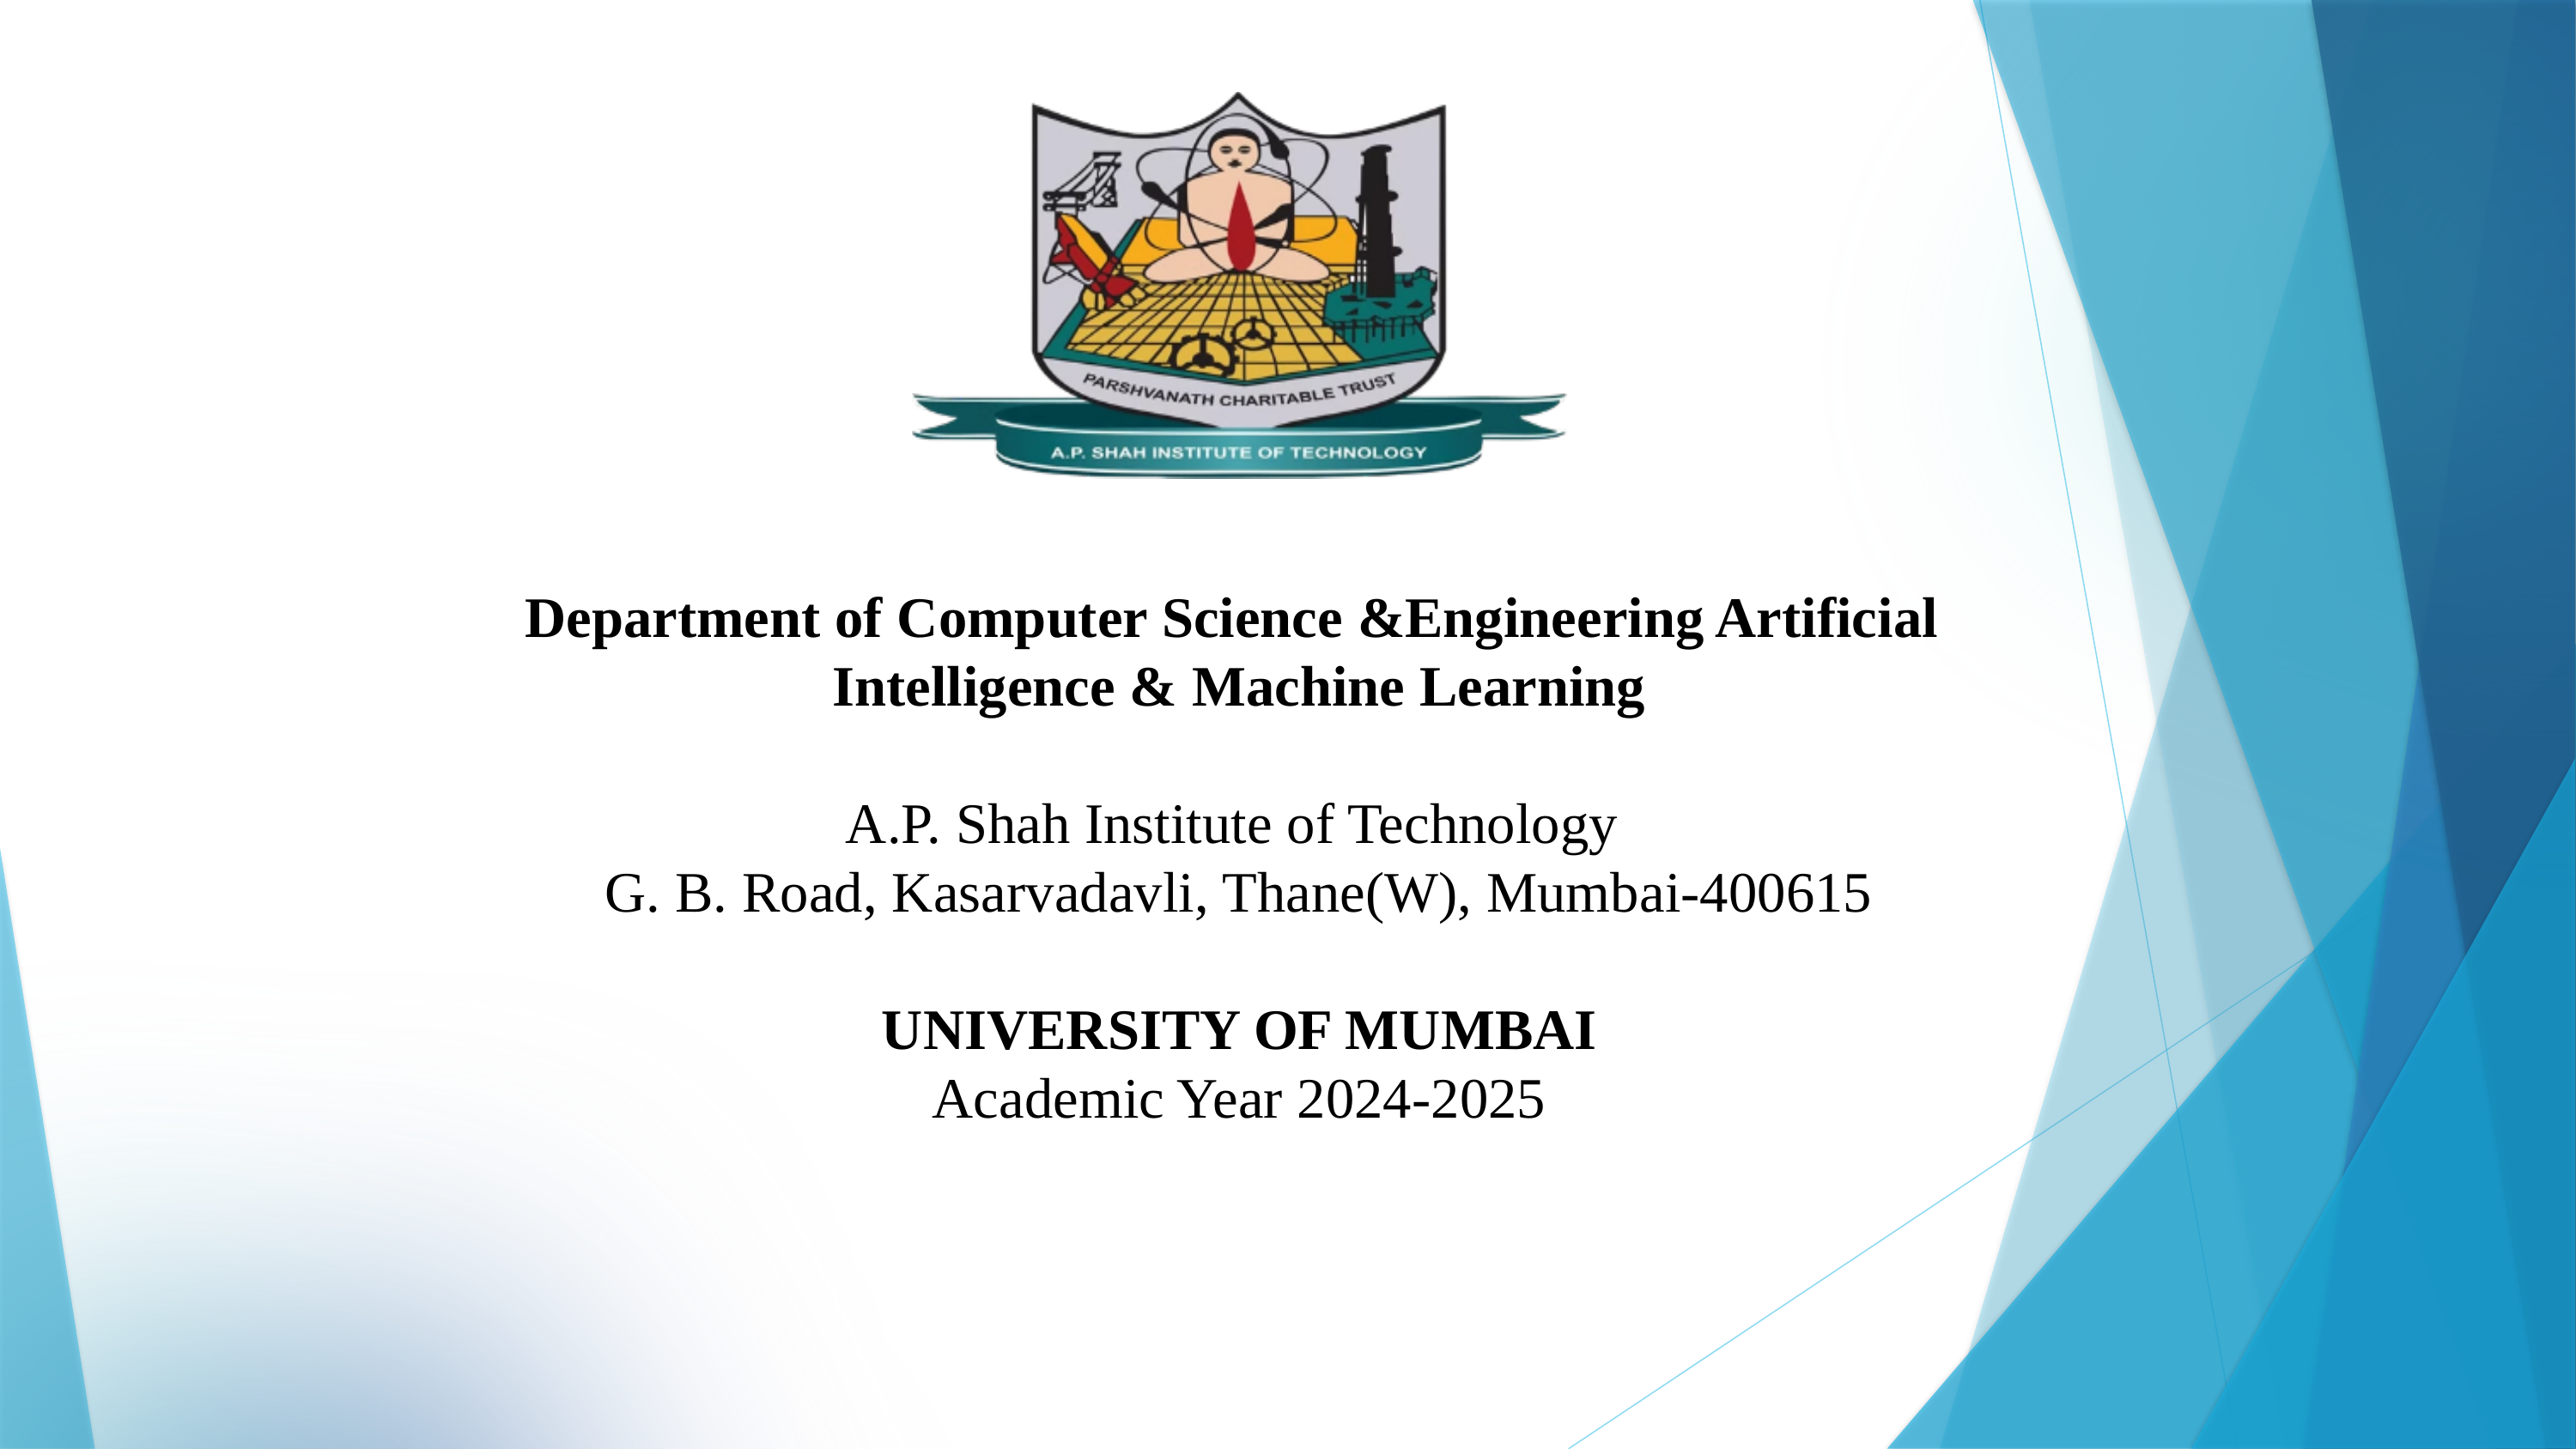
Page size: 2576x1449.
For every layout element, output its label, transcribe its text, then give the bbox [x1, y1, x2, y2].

picture [911, 92, 1568, 479]
text_box [0, 960, 991, 1449]
text_box Department of Computer Science &Engineering Artificial Intelligence & Machine Learning A.P. Shah Institute of Technology G. B. Road, Kasarvadavli, Thane(W), Mumbai-400615 UNIVERSITY OF MUMBAI Academic Year 2024-2025 [246, 573, 2233, 1137]
text_box [1778, 0, 2576, 929]
